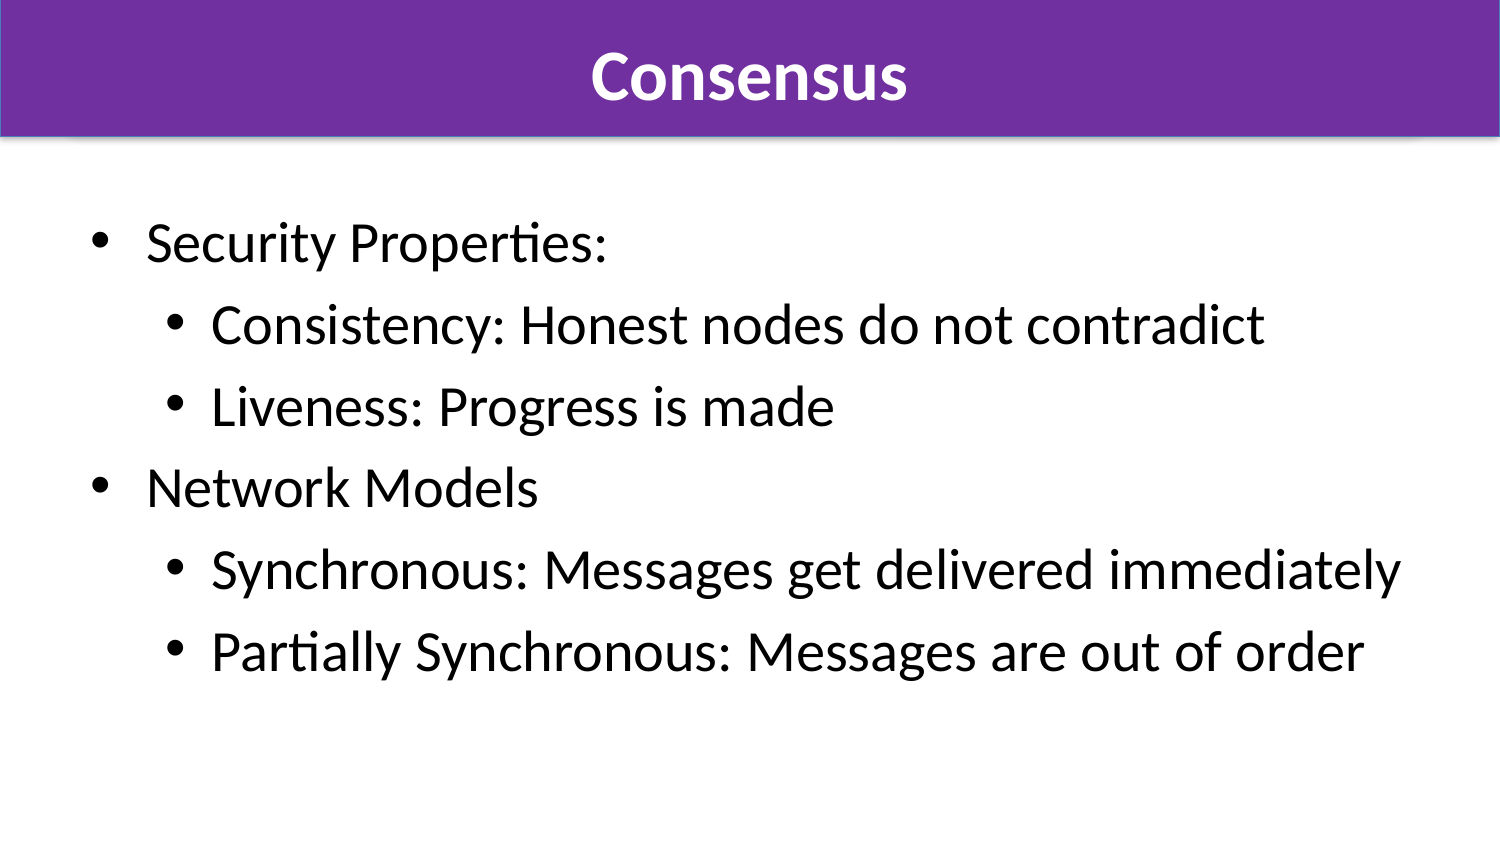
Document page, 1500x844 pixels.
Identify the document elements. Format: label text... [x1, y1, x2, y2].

title Consensus [75, 20, 1425, 123]
list Security Properties: Consistency: Honest nodes do not contradict Liveness: Progress is made Network Models Synchronous: Messages get delivered immediately Partially Synchronous: Messages are out of order [74, 196, 1426, 824]
